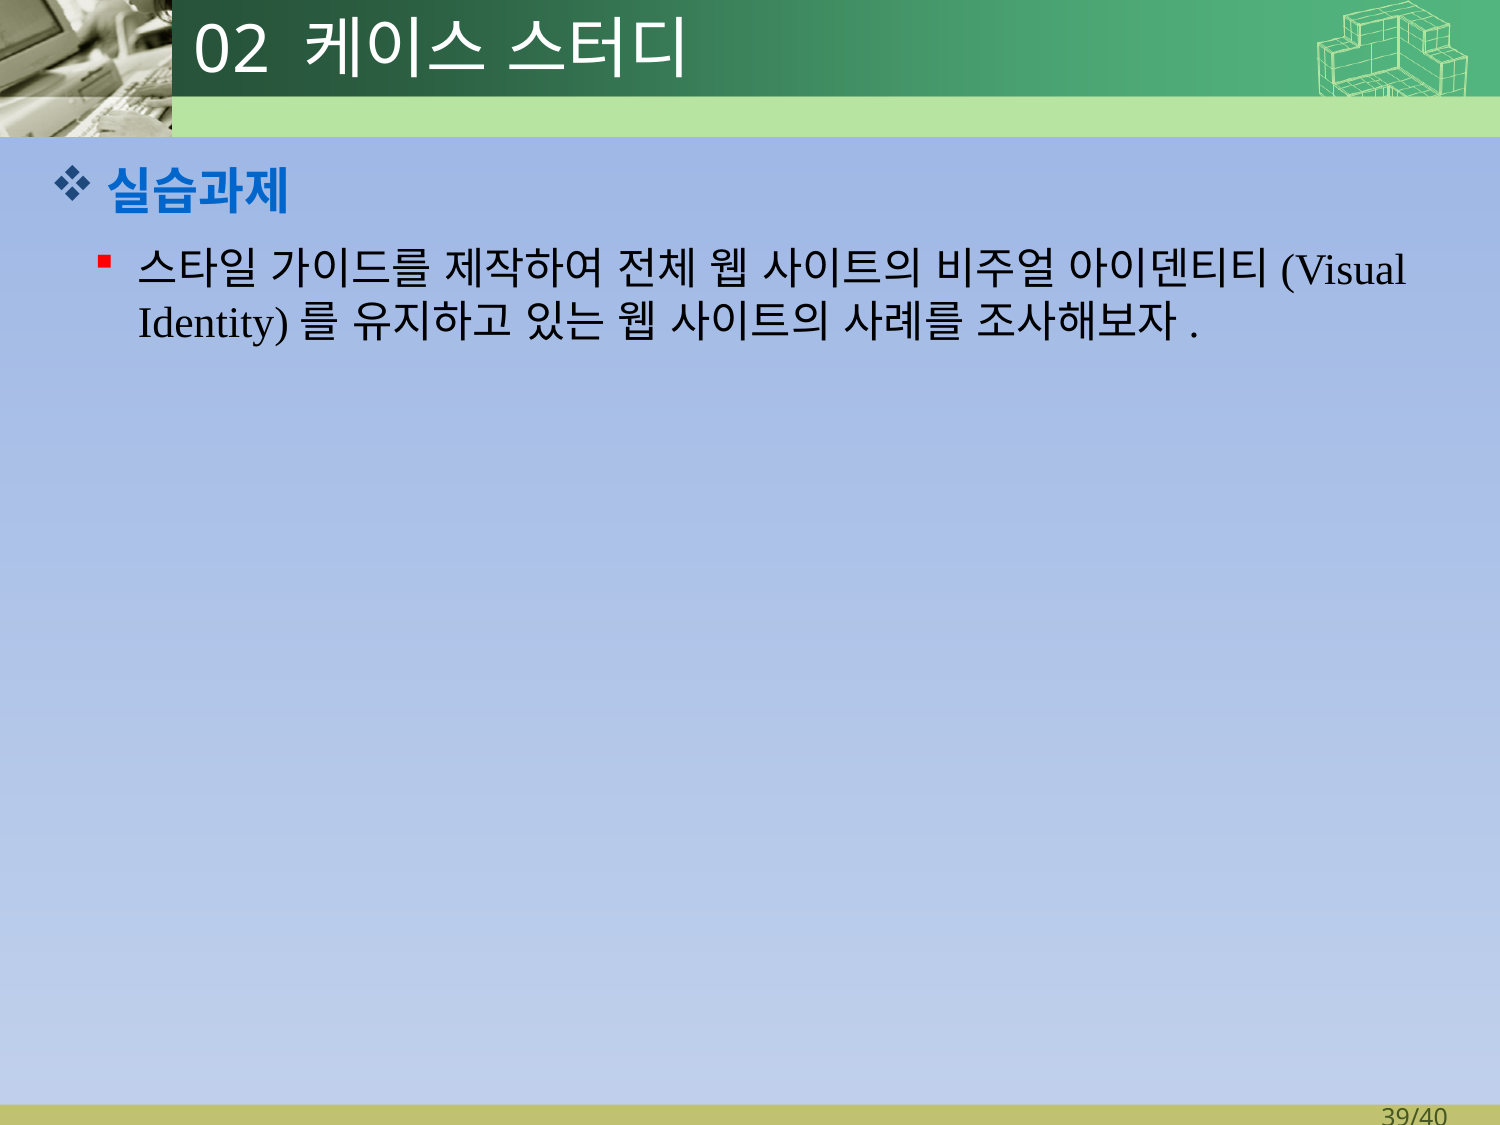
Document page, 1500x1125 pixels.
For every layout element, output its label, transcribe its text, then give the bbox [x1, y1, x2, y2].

list 실습과제 스타일 가이드를 제작하여 전체 웹 사이트의 비주얼 아이덴티티(Visual Identity)를 유지하고 있는 웹 사이트의 사례를 조사해보자. [35, 152, 1465, 1079]
picture [0, 0, 1500, 151]
title 02 케이스 스터디 [178, 9, 1339, 82]
